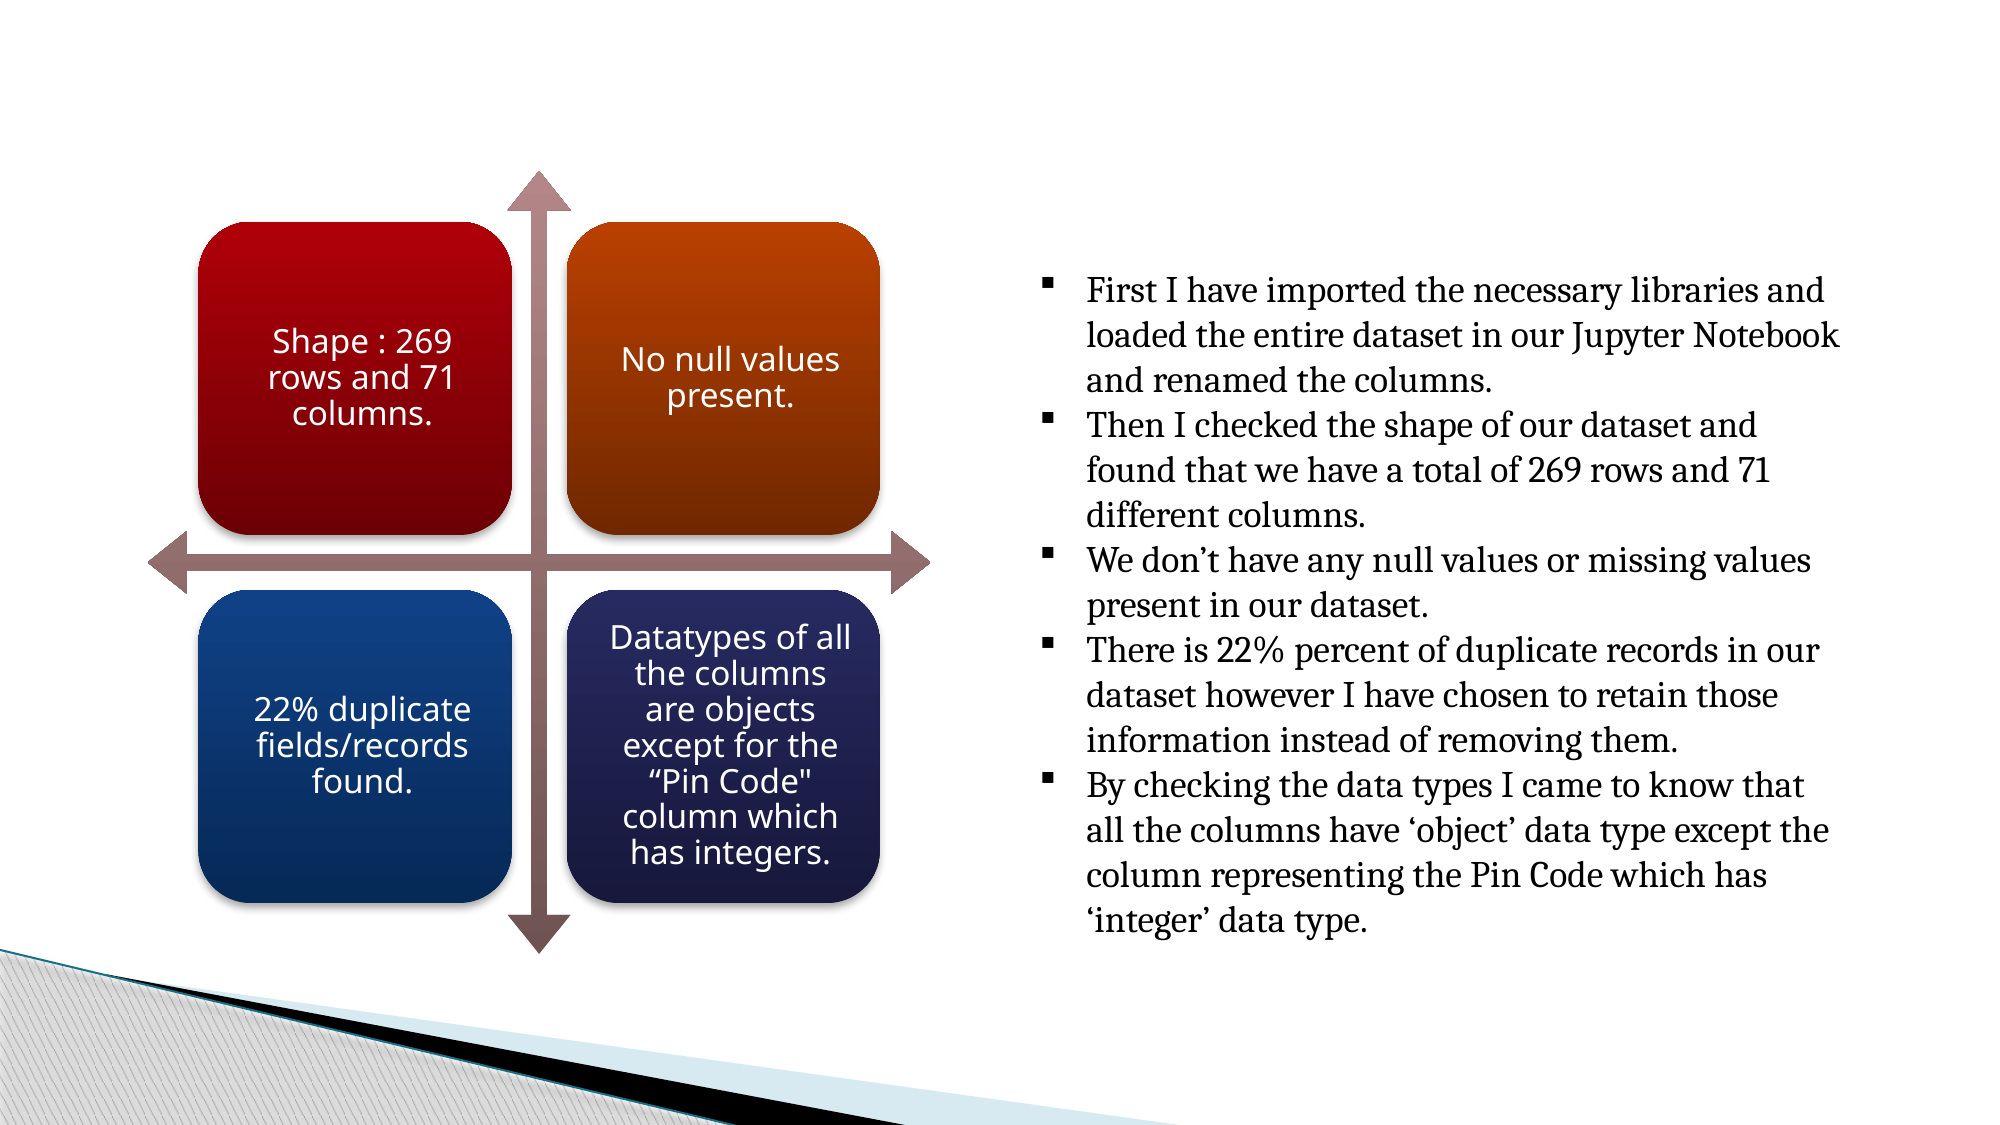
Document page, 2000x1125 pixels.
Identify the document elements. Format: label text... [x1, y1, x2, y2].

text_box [78, 170, 1000, 955]
text_box First I have imported the necessary libraries and loaded the entire dataset in our Jupyter Notebook and renamed the columns. Then I checked the shape of our dataset and found that we have a total of 269 rows and 71 different columns. We don’t have any null values or missing values present in our dataset. There is 22% percent of duplicate records in our dataset however I have chosen to retain those information instead of removing them. By checking the data types I came to know that all the columns have ‘object’ data type except the column representing the Pin Code which has ‘integer’ data type. [1024, 257, 1863, 947]
